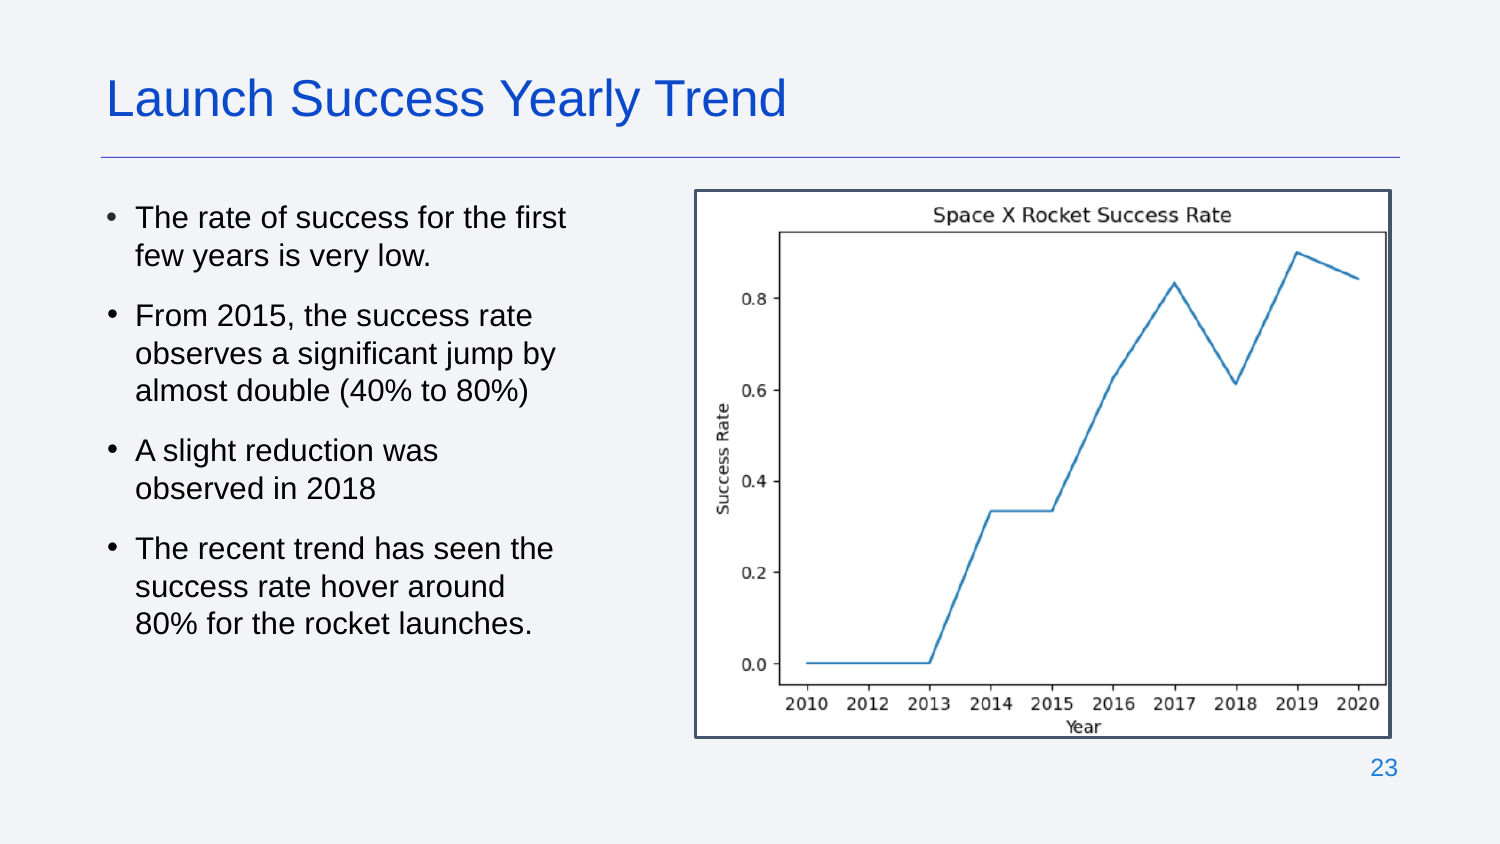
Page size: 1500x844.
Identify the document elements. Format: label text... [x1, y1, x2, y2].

slide_number ‹#› [1072, 741, 1410, 791]
picture [0, 0, 1500, 844]
list The rate of success for the first few years is very low. From 2015, the success rate observes a significant jump by almost double (40% to 80%) A slight reduction was observed in 2018 The recent trend has seen the success rate hover around 80% for the rocket launches. [94, 191, 579, 661]
text_box Launch Success Yearly Trend [94, 66, 1389, 134]
